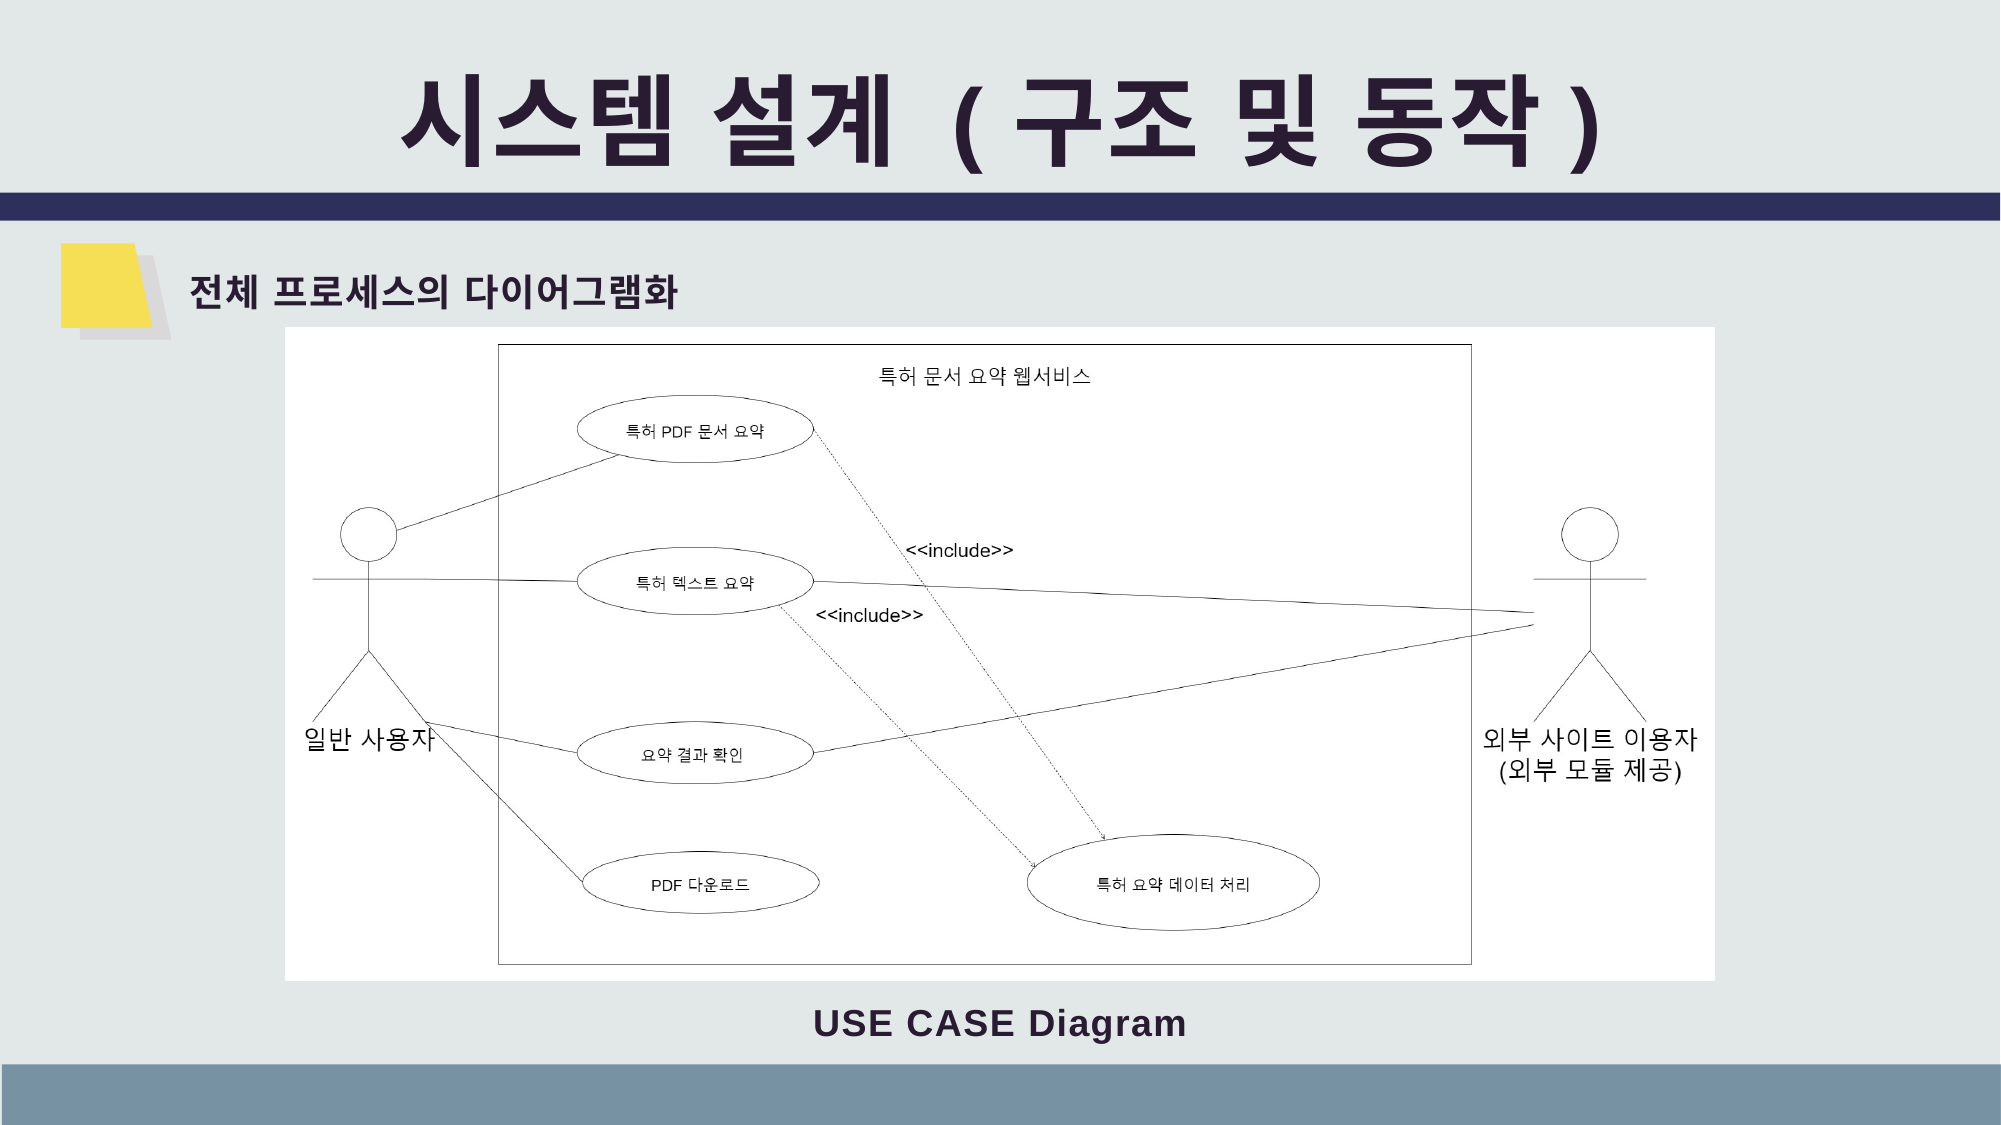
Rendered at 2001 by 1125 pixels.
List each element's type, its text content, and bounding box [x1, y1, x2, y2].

title 시스템 설계 (구조 및 동작) [125, 2, 1875, 220]
text_box [60, 242, 154, 329]
picture [285, 327, 1715, 981]
text_box USE CASE Diagram [670, 981, 1330, 1089]
list 전체 프로세스의 다이어그램화 [171, 245, 832, 359]
text_box [78, 254, 171, 341]
